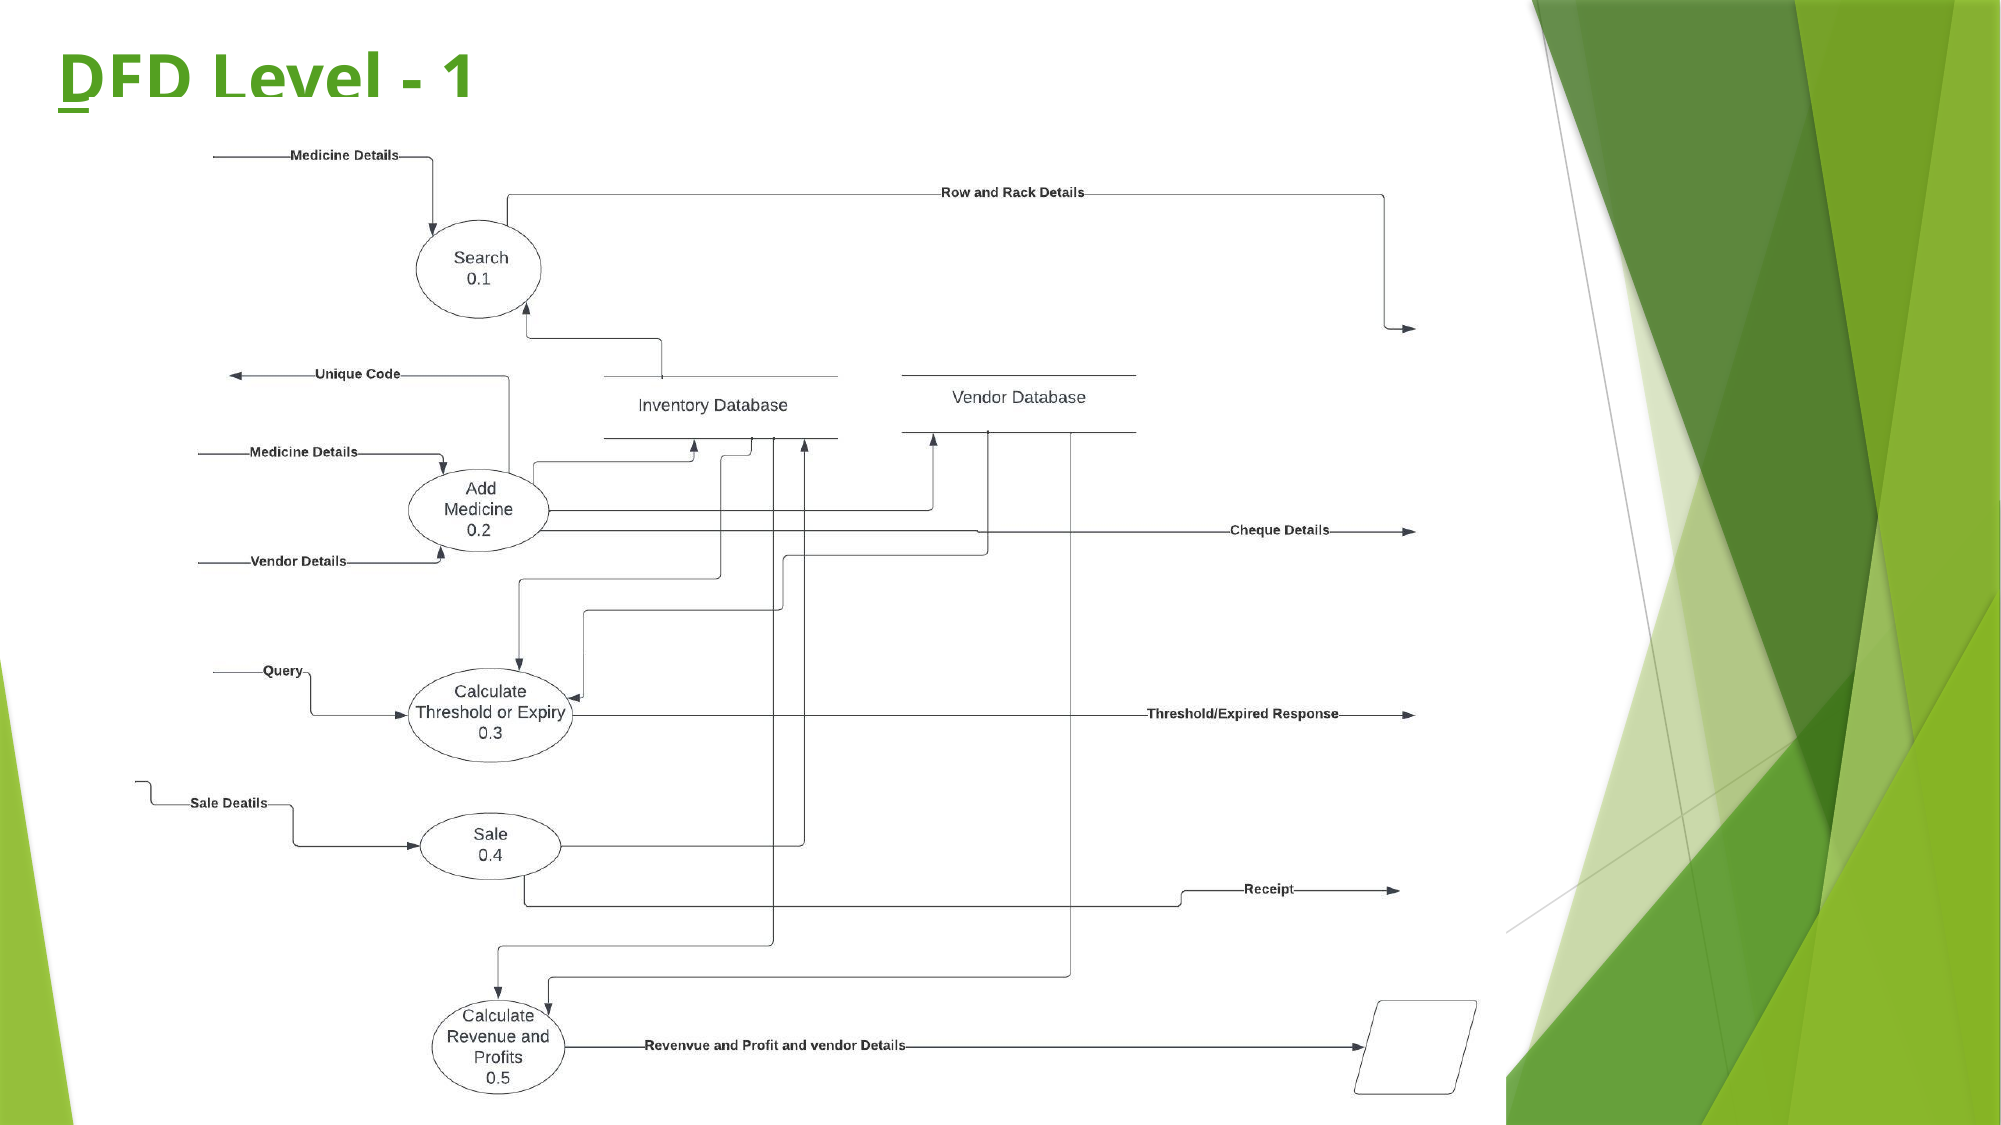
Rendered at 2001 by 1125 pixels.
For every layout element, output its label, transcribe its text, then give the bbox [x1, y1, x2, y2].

text_box DFD Level - 1 [43, 28, 1045, 124]
picture [88, 96, 1507, 1125]
